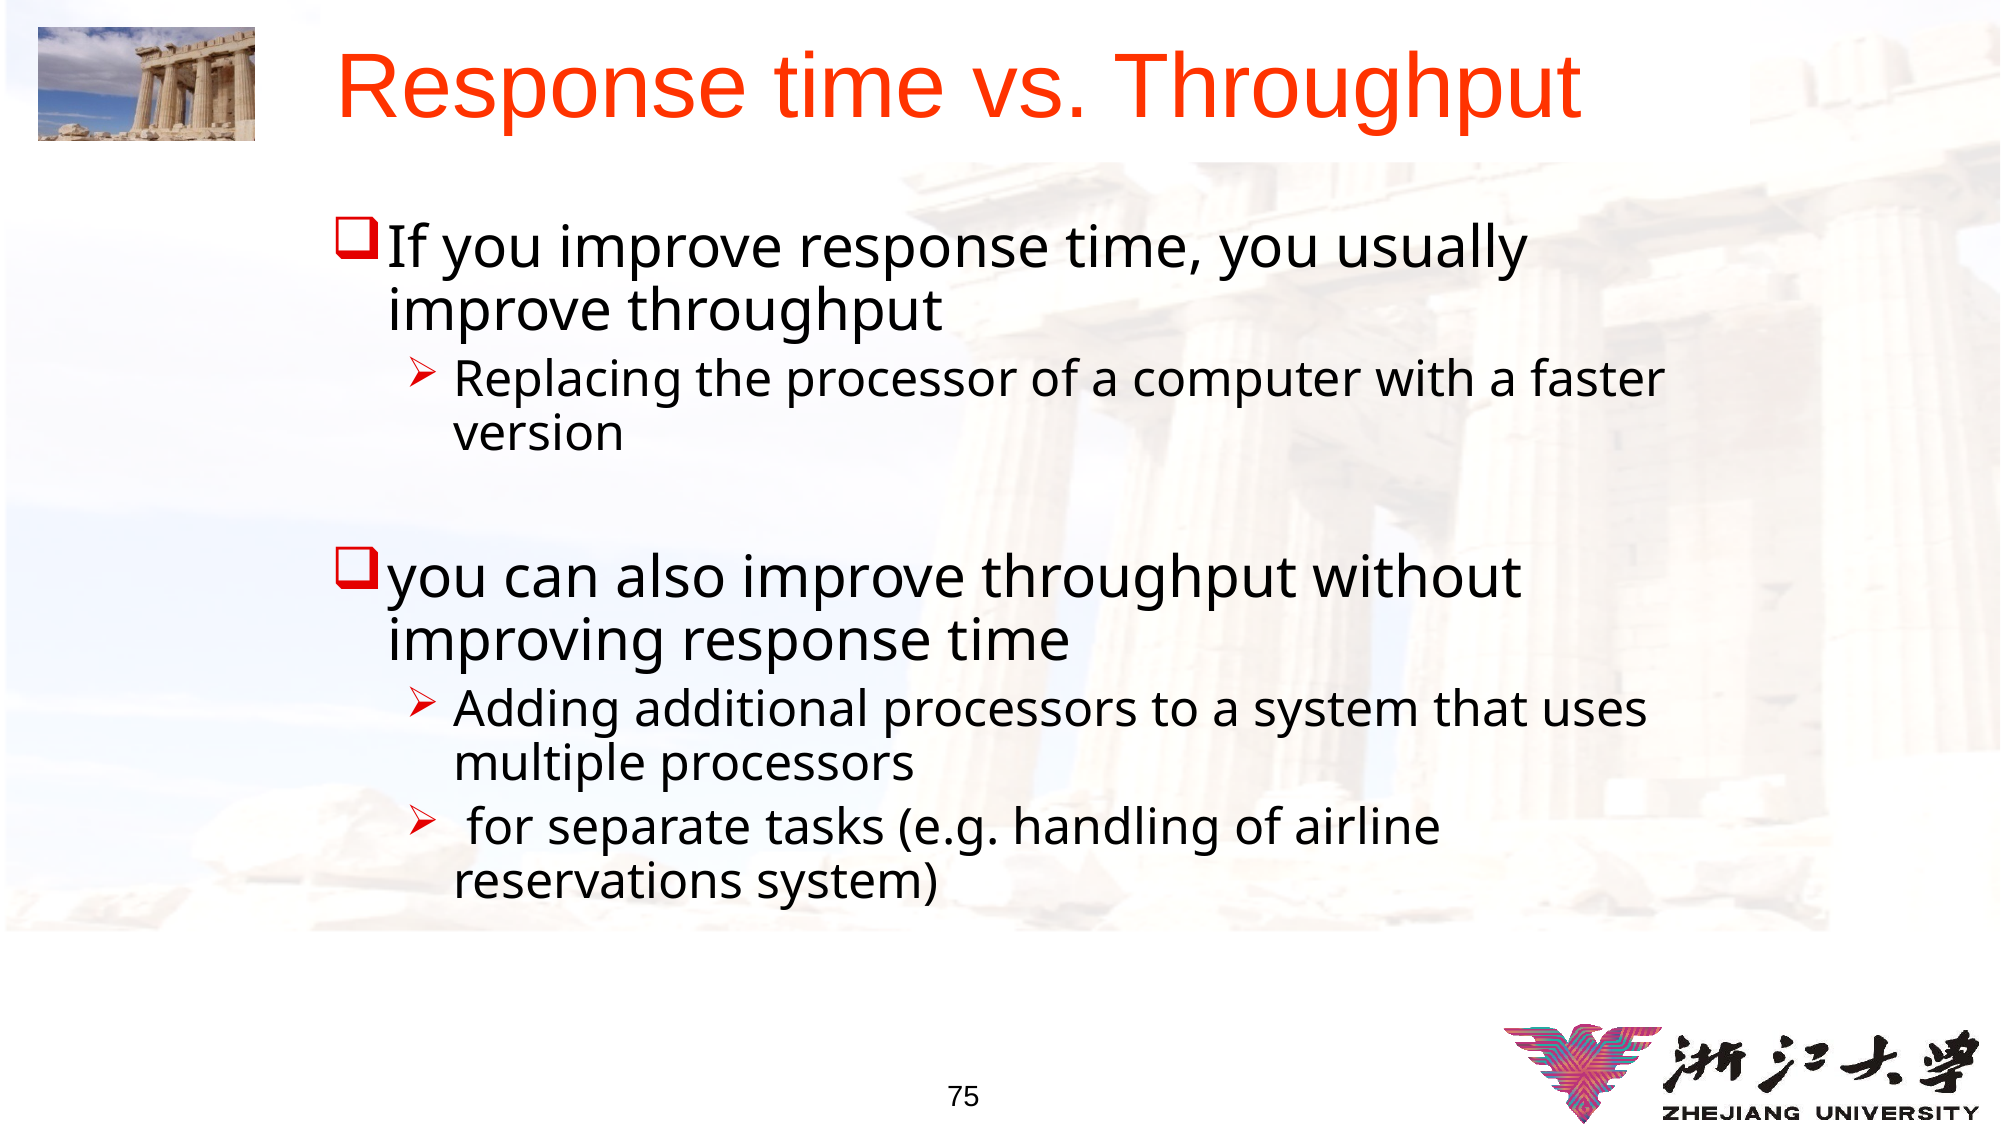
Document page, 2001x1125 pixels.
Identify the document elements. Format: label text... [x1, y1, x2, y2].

title Response time vs. Throughput [320, 0, 1750, 163]
list If you improve response time, you usually improve throughput Replacing the processor of a computer with a faster version you can also improve throughput without improving response time Adding additional processors to a system that uses multiple processors for separate tasks (e.g. handling of airline reservations system) [316, 209, 1684, 972]
picture [0, 0, 2001, 1125]
